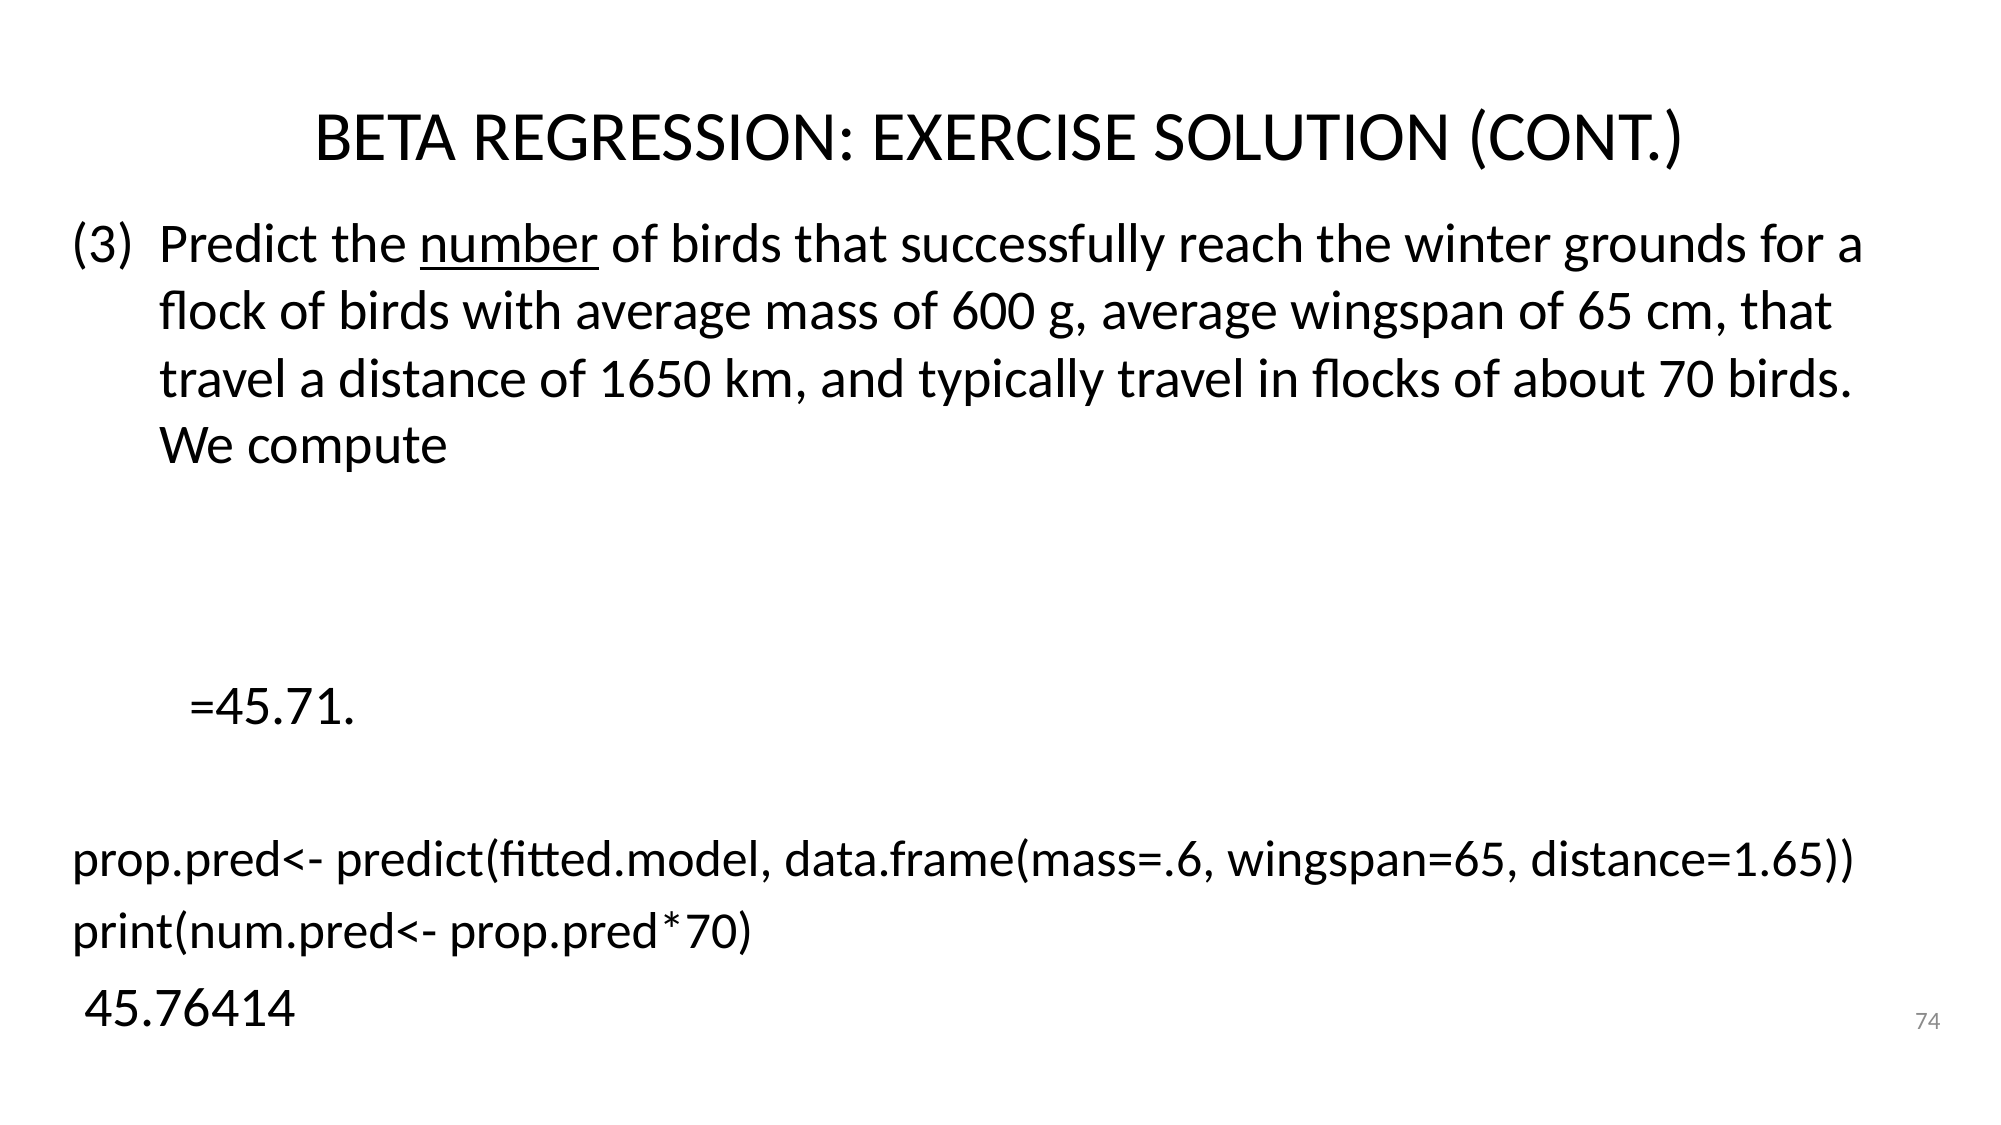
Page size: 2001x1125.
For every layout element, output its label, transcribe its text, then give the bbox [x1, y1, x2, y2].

slide_number 74 [1768, 964, 1956, 1075]
text_box BETA REGRESSION: EXERCISE SOLUTION (CONT.) [136, 66, 1864, 199]
